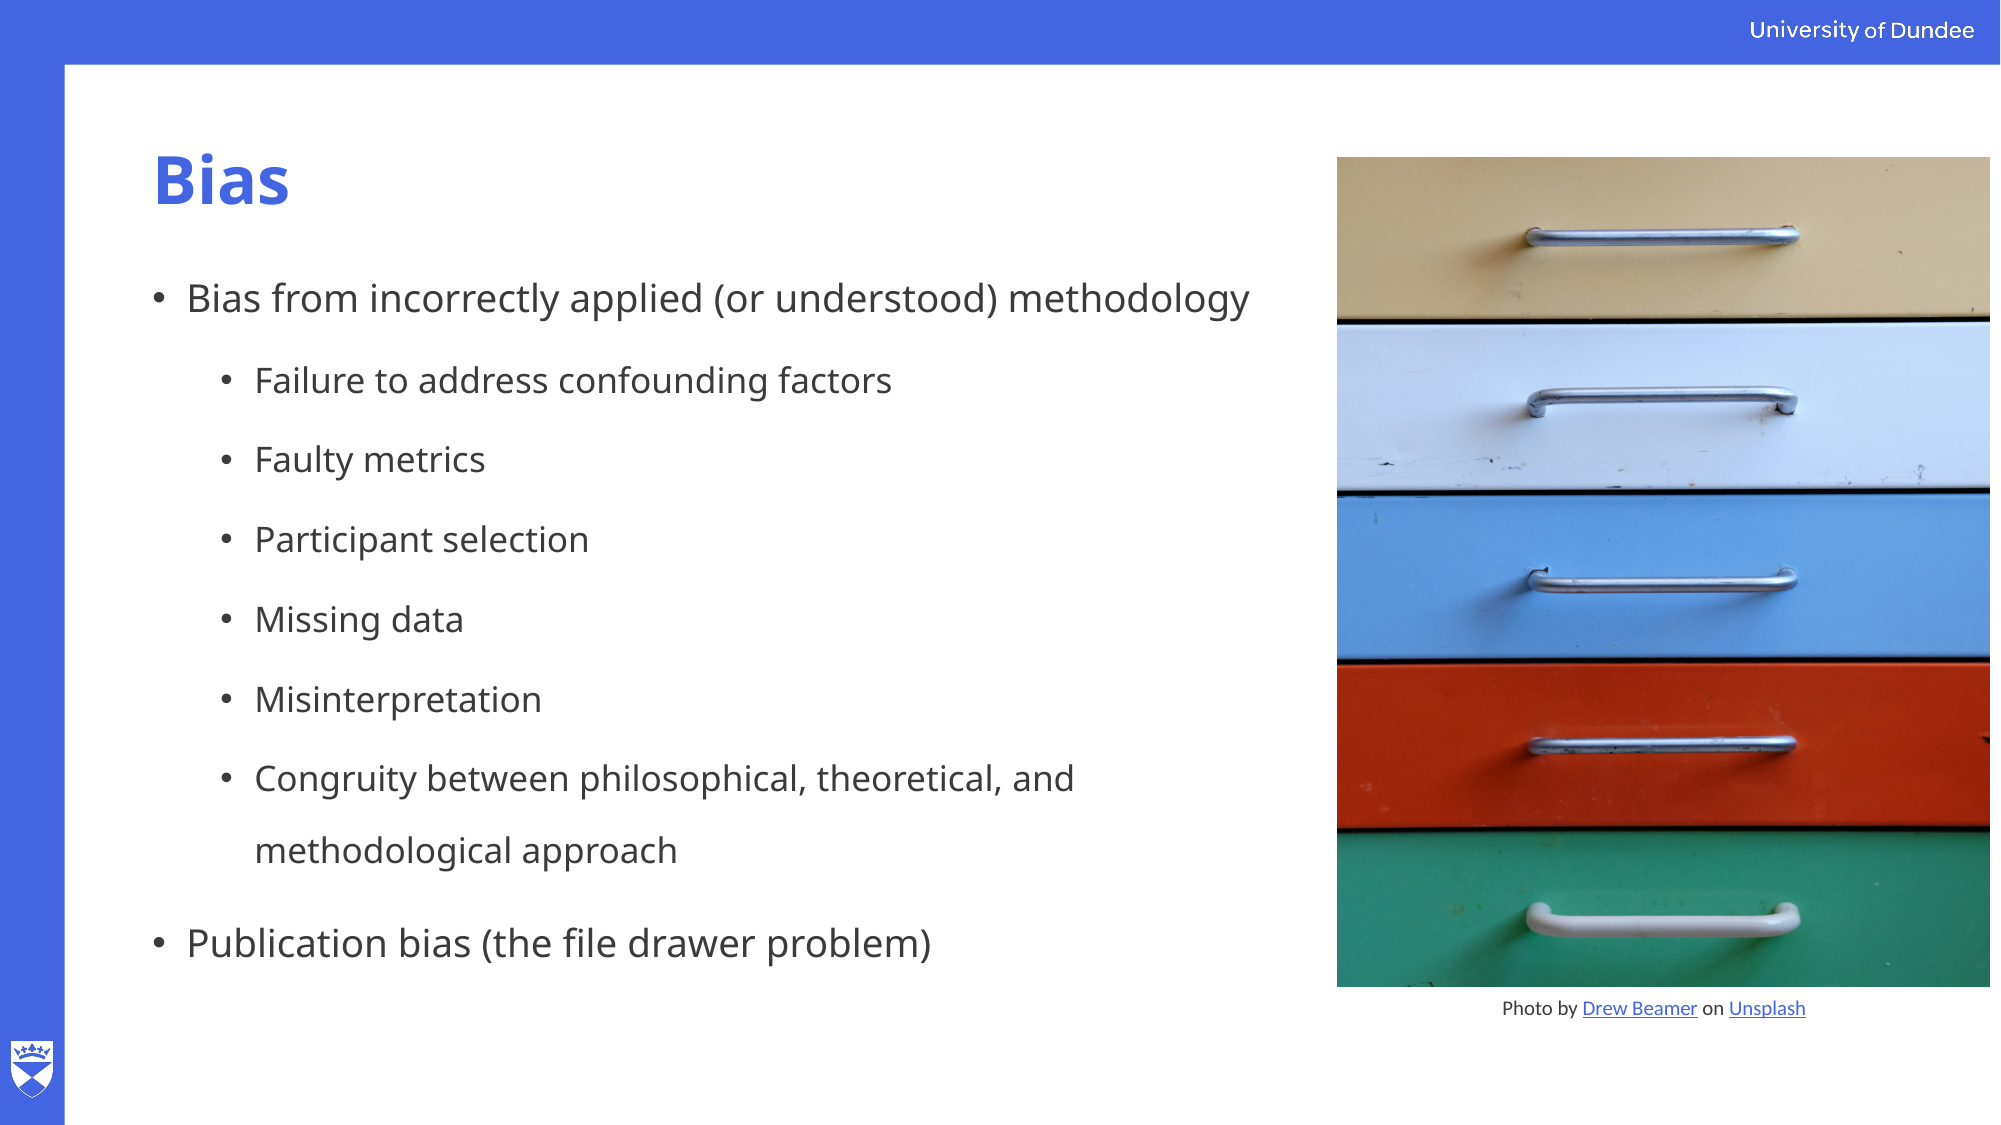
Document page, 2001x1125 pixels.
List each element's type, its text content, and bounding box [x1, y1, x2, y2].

picture [1751, 20, 1974, 42]
list Bias from incorrectly applied (or understood) methodology Failure to address confounding factors Faulty metrics Participant selection Missing data Misinterpretation Congruity between philosophical, theoretical, and methodological approach Publication bias (the file drawer problem) [137, 234, 1285, 1032]
title Bias [137, 127, 1285, 234]
picture [11, 1041, 53, 1098]
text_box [1337, 157, 1990, 1028]
